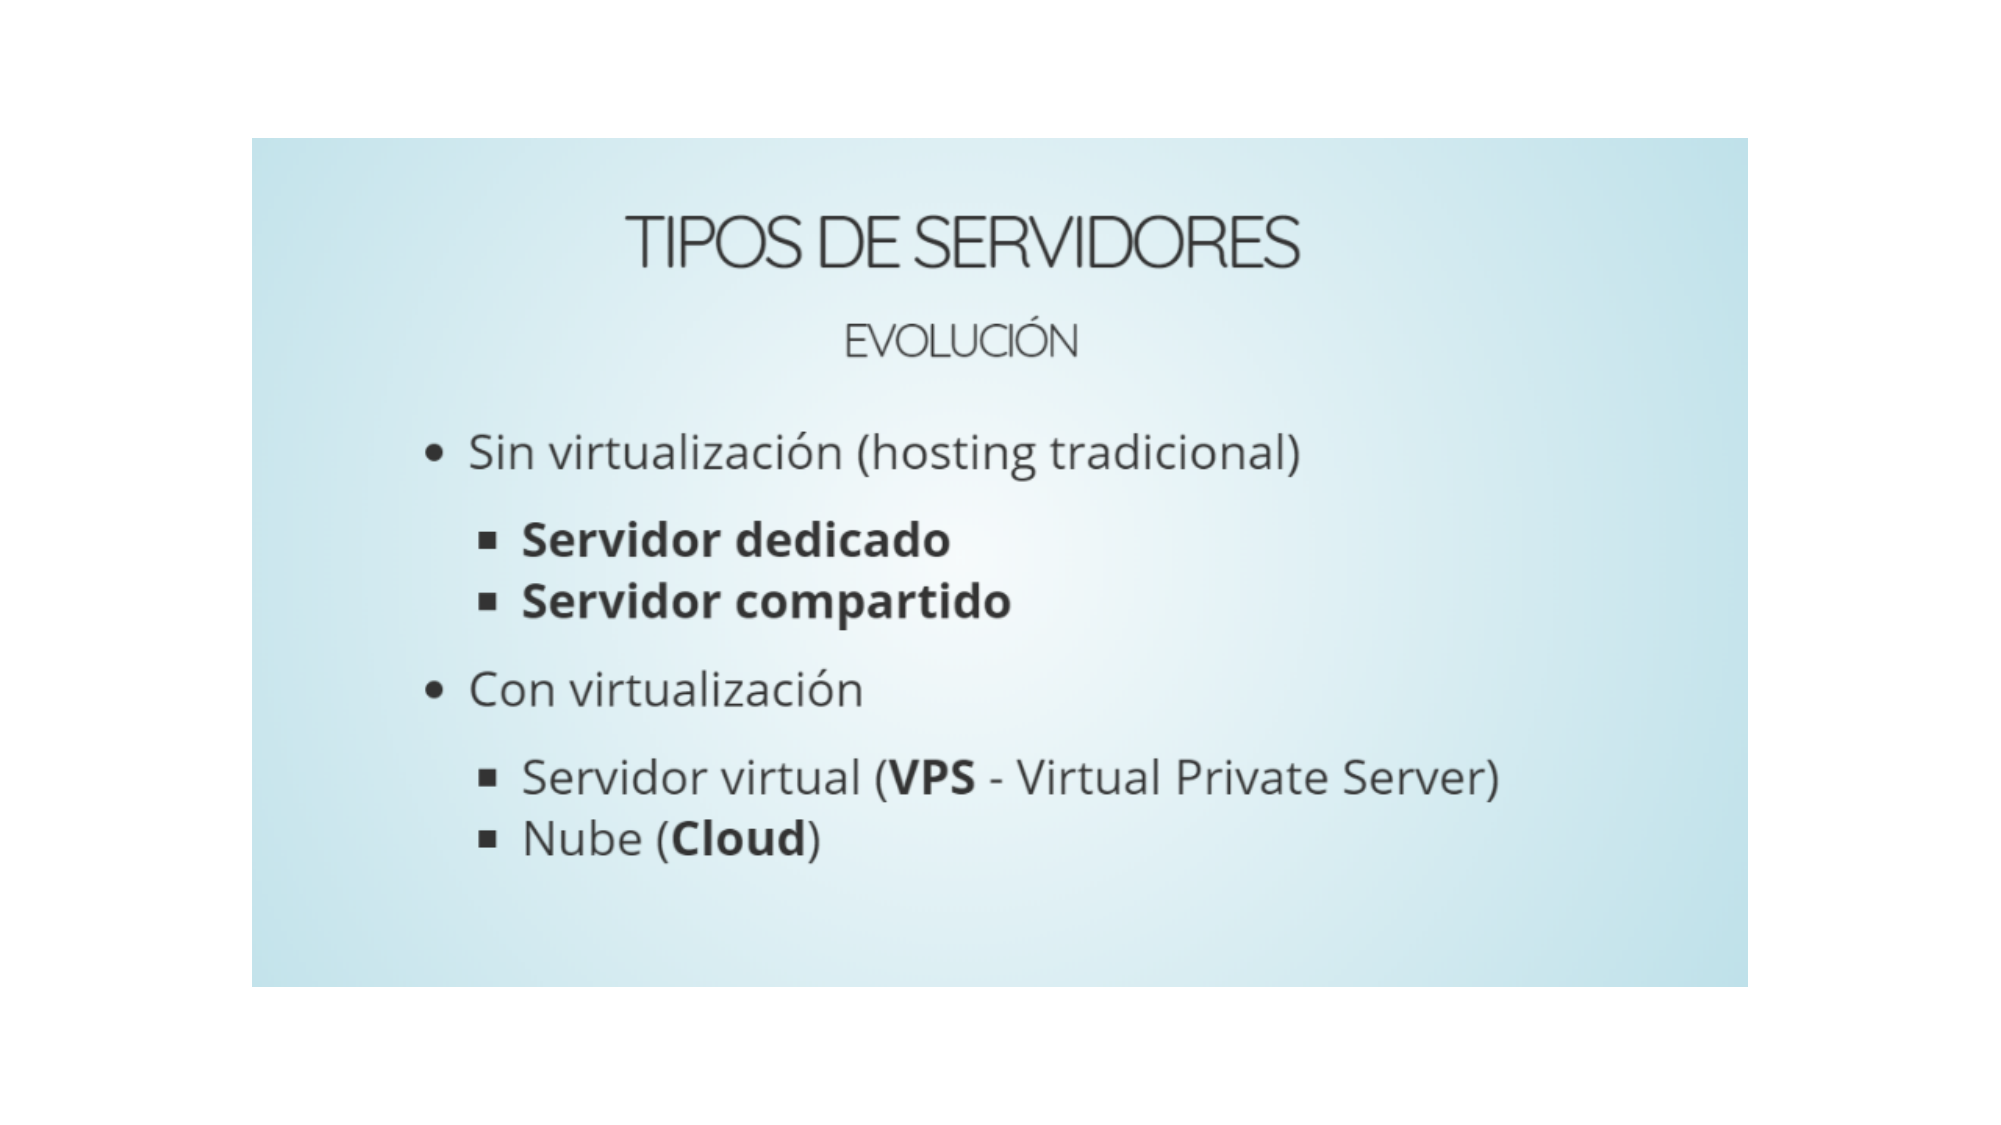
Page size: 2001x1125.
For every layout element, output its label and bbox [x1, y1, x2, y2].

picture [252, 138, 1748, 987]
